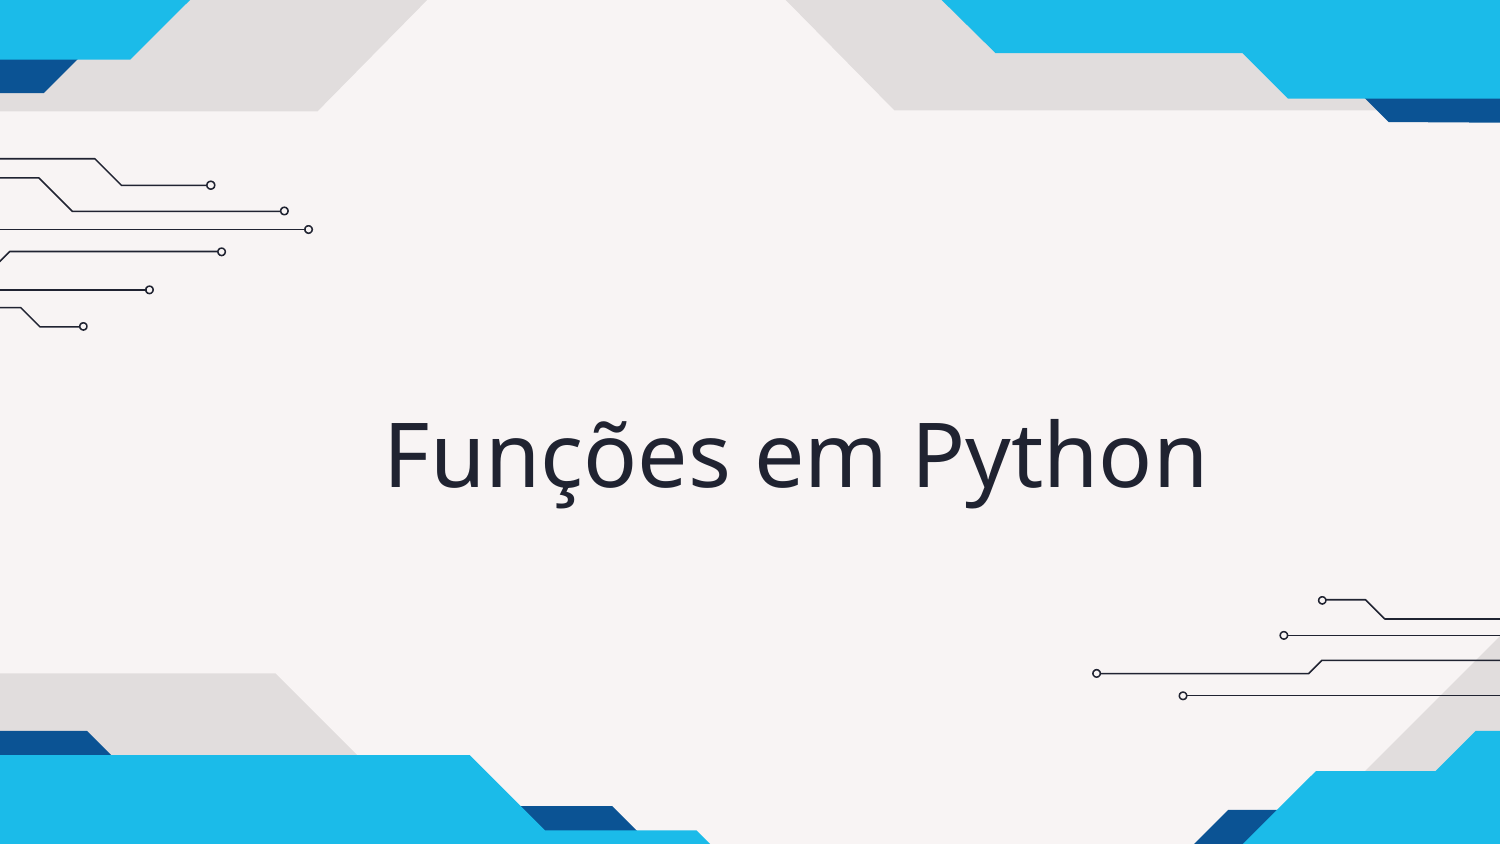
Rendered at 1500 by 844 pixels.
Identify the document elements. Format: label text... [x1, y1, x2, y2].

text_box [1092, 596, 1500, 700]
title Funções em Python [192, 256, 1400, 521]
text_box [0, 158, 313, 331]
